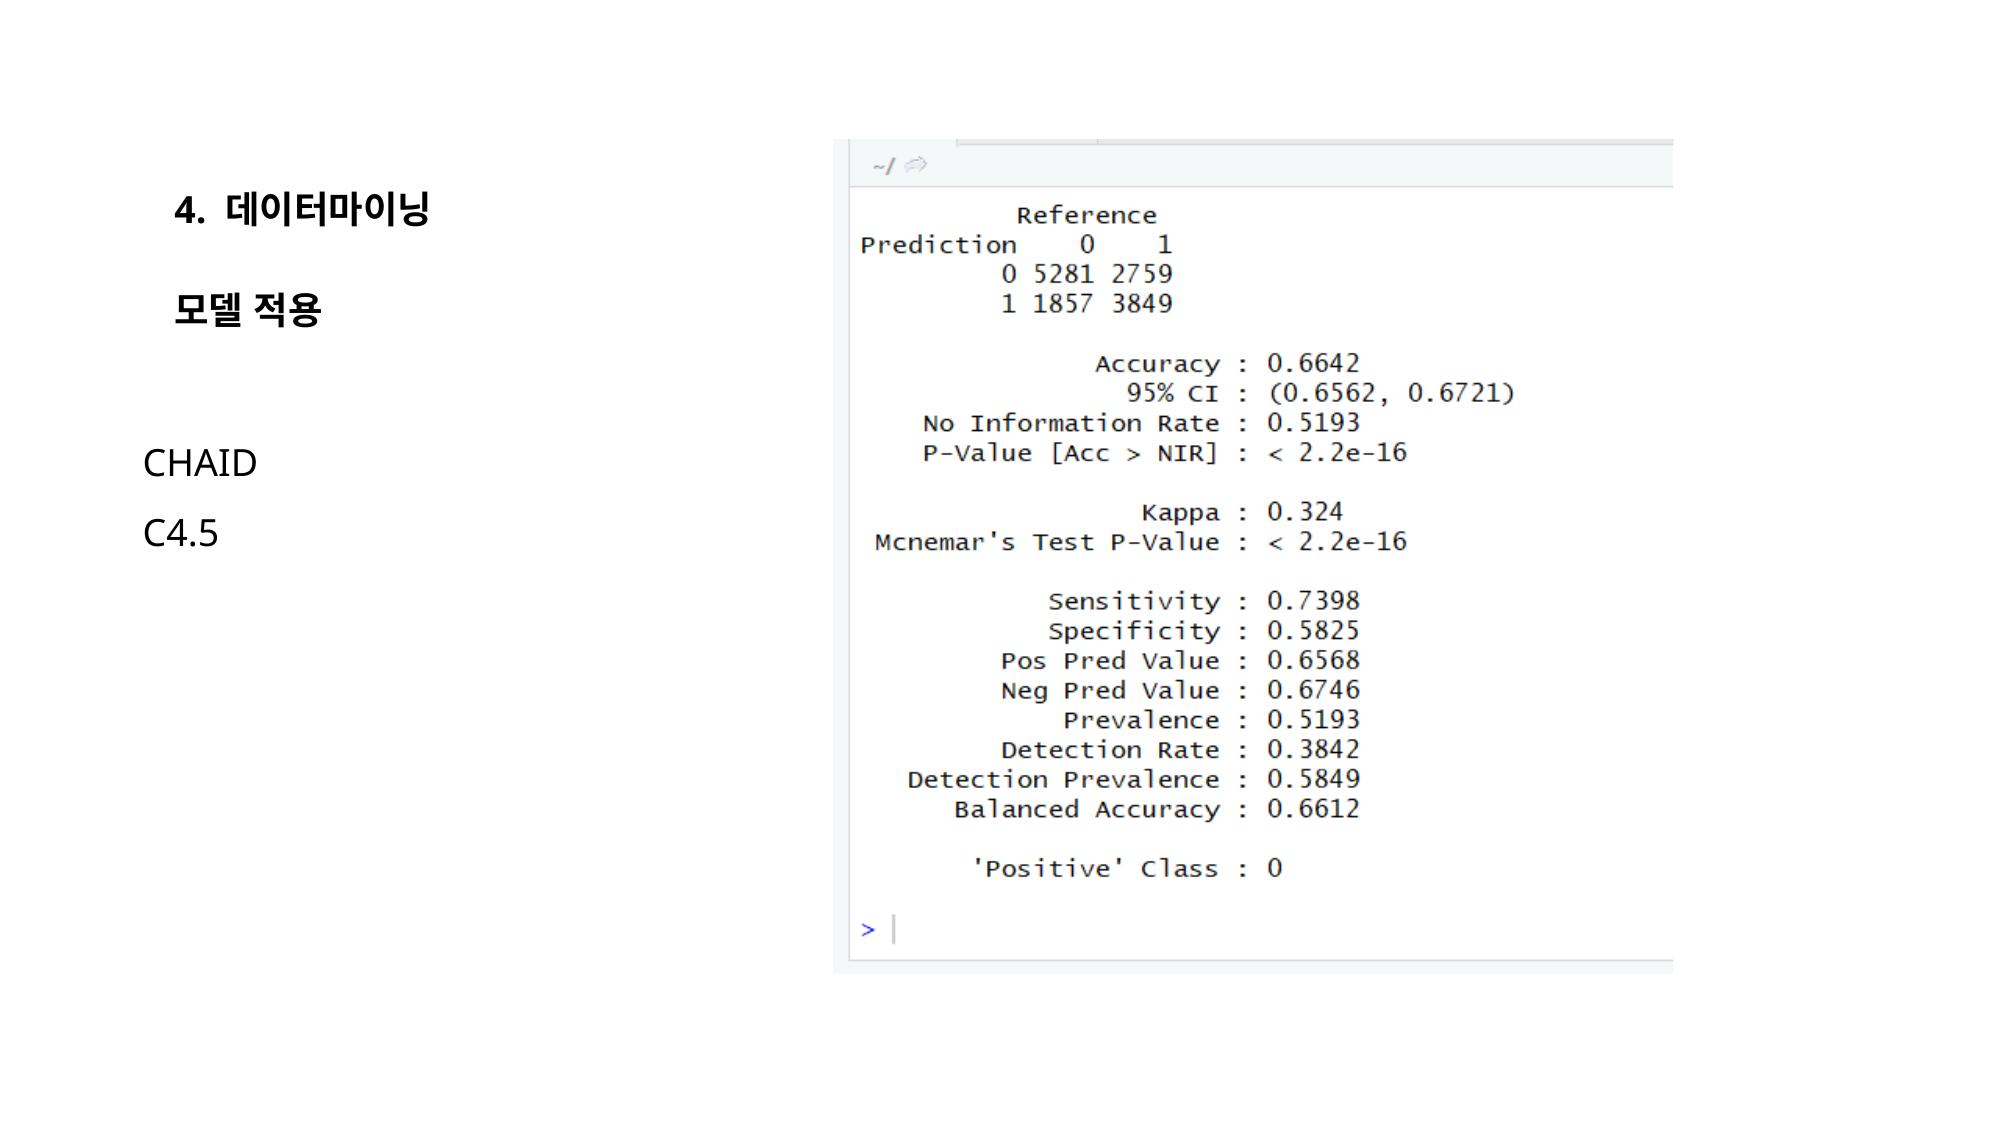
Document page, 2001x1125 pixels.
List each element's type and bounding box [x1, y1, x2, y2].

text_box [159, 178, 663, 239]
text_box [128, 431, 833, 491]
text_box [159, 279, 833, 340]
picture [833, 139, 1674, 974]
text_box [128, 501, 833, 562]
